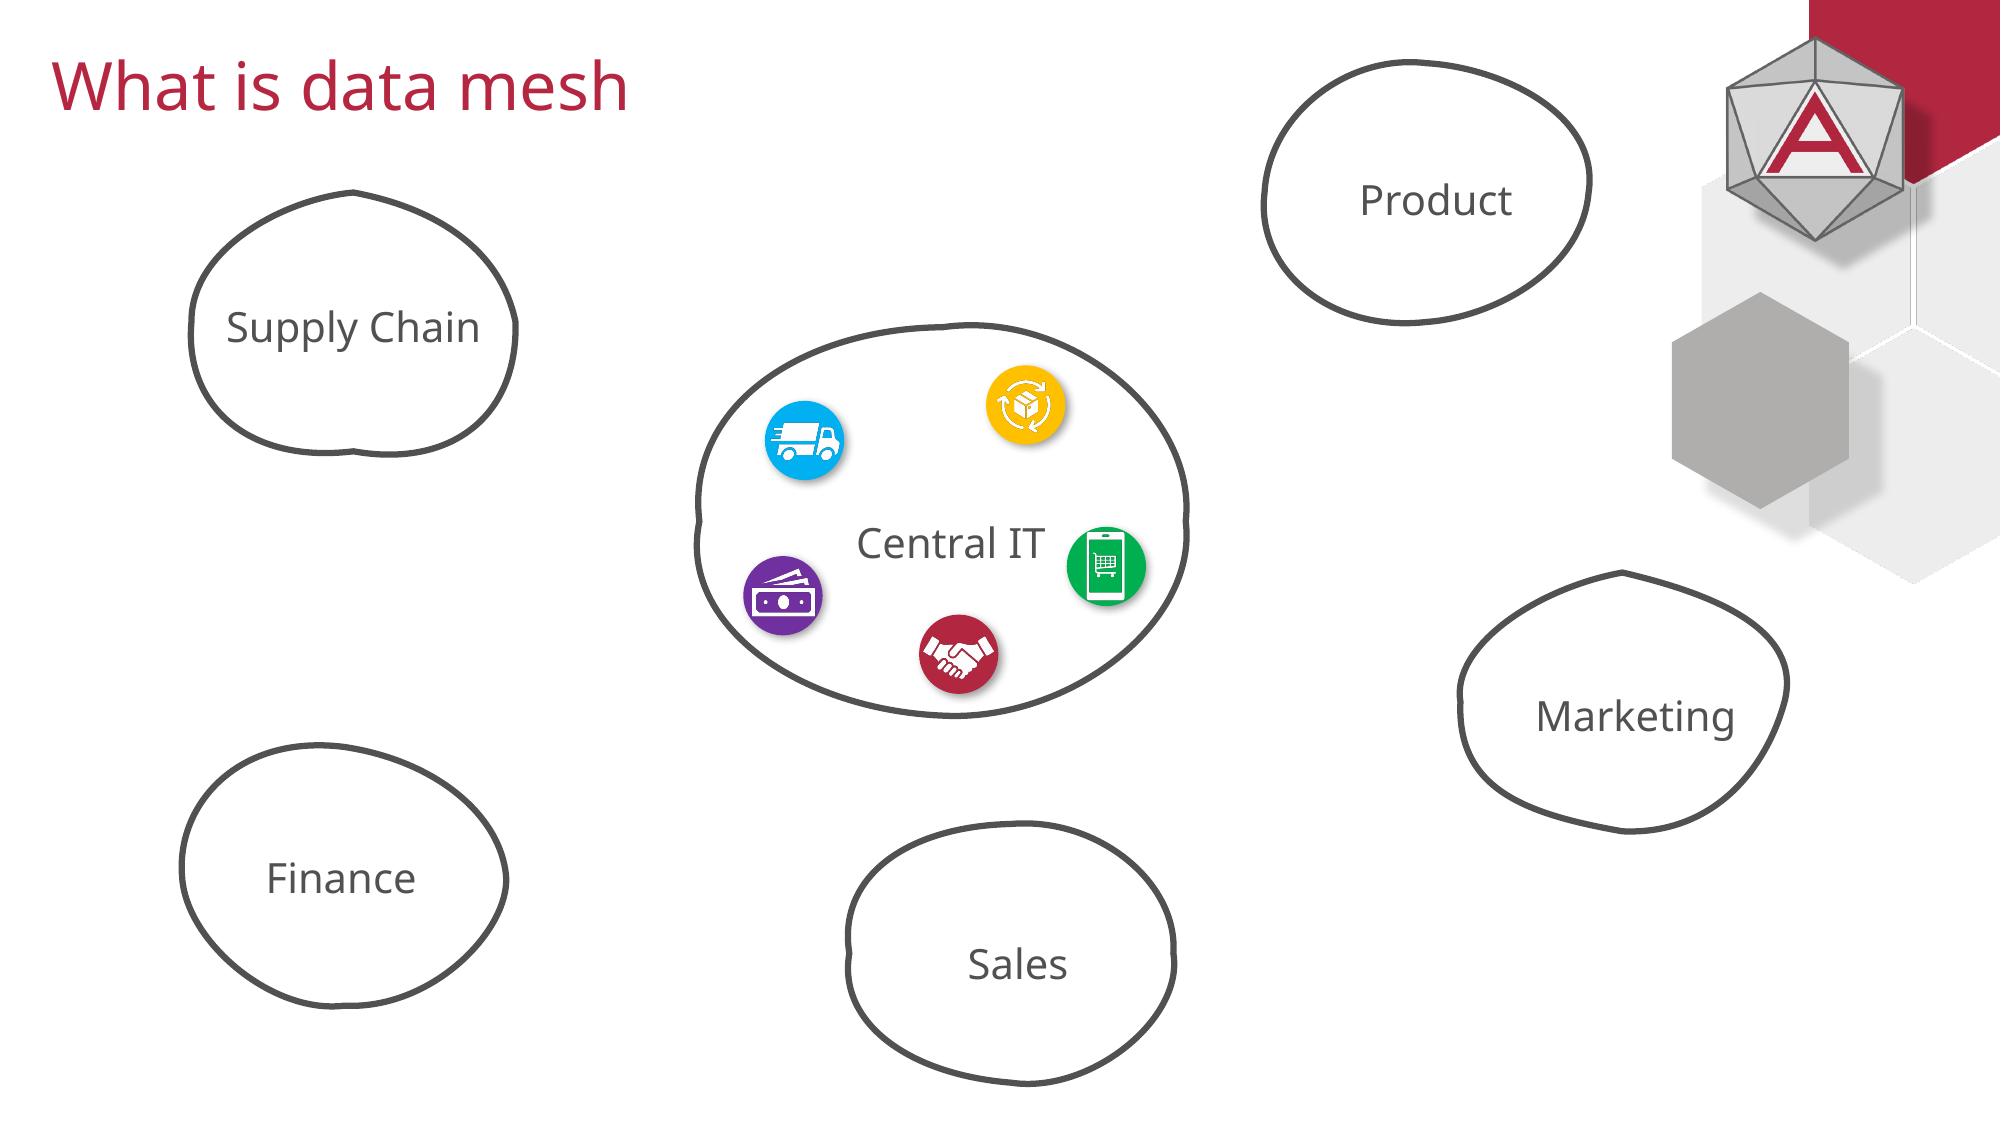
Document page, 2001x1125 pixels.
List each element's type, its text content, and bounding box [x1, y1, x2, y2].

text_box [846, 822, 1176, 1085]
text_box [743, 556, 823, 636]
text_box [189, 191, 517, 456]
text_box [180, 744, 508, 1008]
picture [1701, 0, 2000, 584]
text_box Product [1344, 166, 1528, 232]
text_box [180, 876, 507, 1014]
text_box [1262, 61, 1591, 325]
text_box [847, 978, 1175, 1092]
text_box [764, 400, 845, 481]
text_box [919, 614, 999, 697]
title What is data mesh [37, 35, 1169, 136]
text_box Supply Chain [211, 293, 497, 358]
text_box [1458, 571, 1789, 833]
text_box [1459, 696, 1788, 839]
text_box [695, 324, 1188, 717]
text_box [986, 365, 1066, 445]
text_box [1066, 526, 1146, 607]
text_box [695, 553, 1187, 724]
